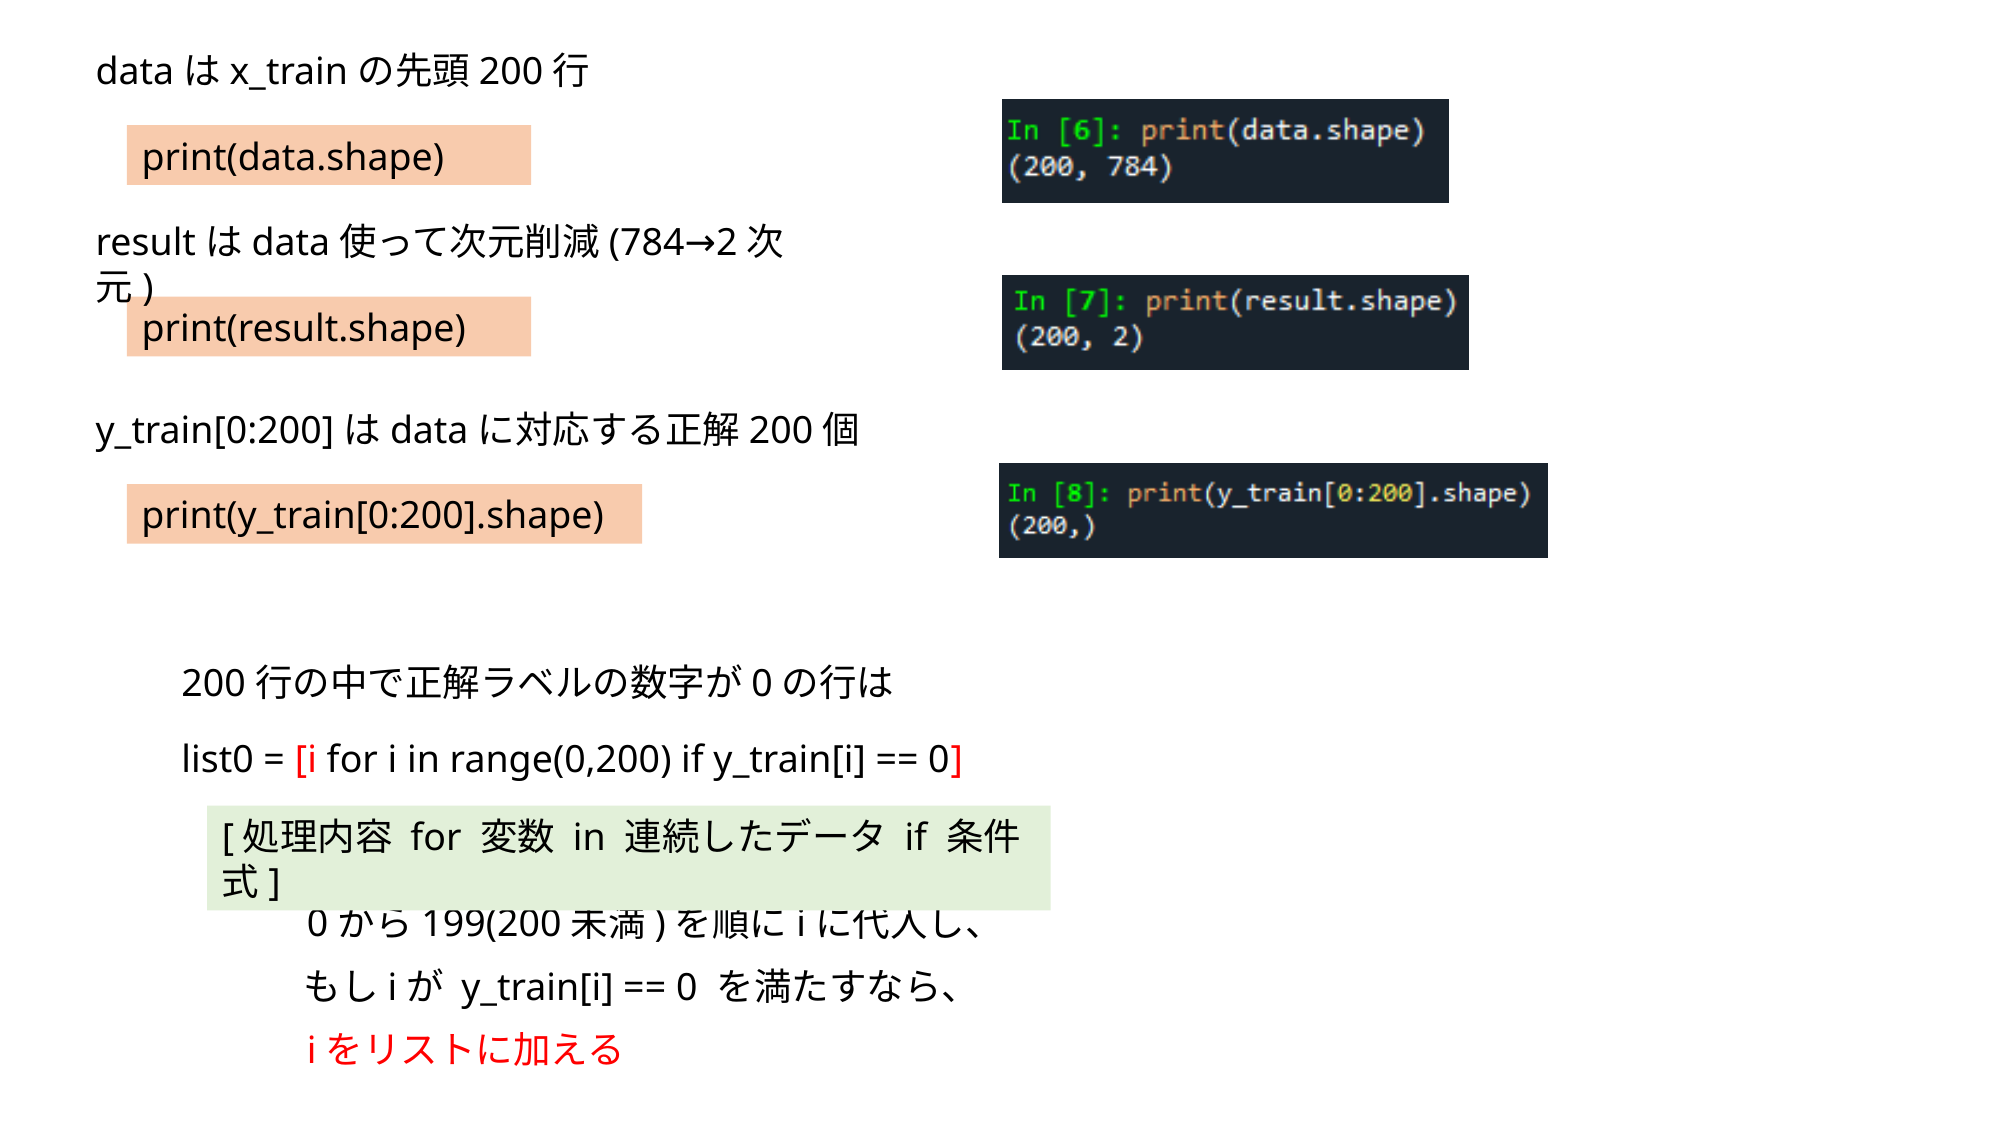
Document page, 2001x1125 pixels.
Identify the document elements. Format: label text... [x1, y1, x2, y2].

text_box 200行の中で正解ラベルの数字が0の行は [166, 651, 1023, 712]
picture [1002, 275, 1469, 370]
picture [999, 463, 1548, 558]
text_box 0から199(200未満)を順にiに代入し、 [292, 891, 1149, 952]
text_box もしiが y_train[i] == 0 を満たすなら、 [288, 955, 1145, 1016]
text_box y_train[0:200]はdataに対応する正解200個 [80, 398, 893, 458]
text_box dataはx_trainの先頭200行 [80, 39, 643, 100]
text_box print(y_train[0:200].shape) [126, 484, 643, 544]
picture [1002, 99, 1449, 204]
text_box list0 = [i for i in range(0,200) if y_train[i] == 0] [166, 727, 1023, 787]
text_box print(data.shape) [126, 125, 532, 185]
text_box resultはdata使って次元削減(784→2次元) [80, 210, 842, 316]
text_box print(result.shape) [126, 316, 532, 357]
text_box [処理内容 for 変数 in 連続したデータ if 条件式] [207, 805, 1051, 911]
text_box iをリストに加える [292, 1018, 1149, 1079]
